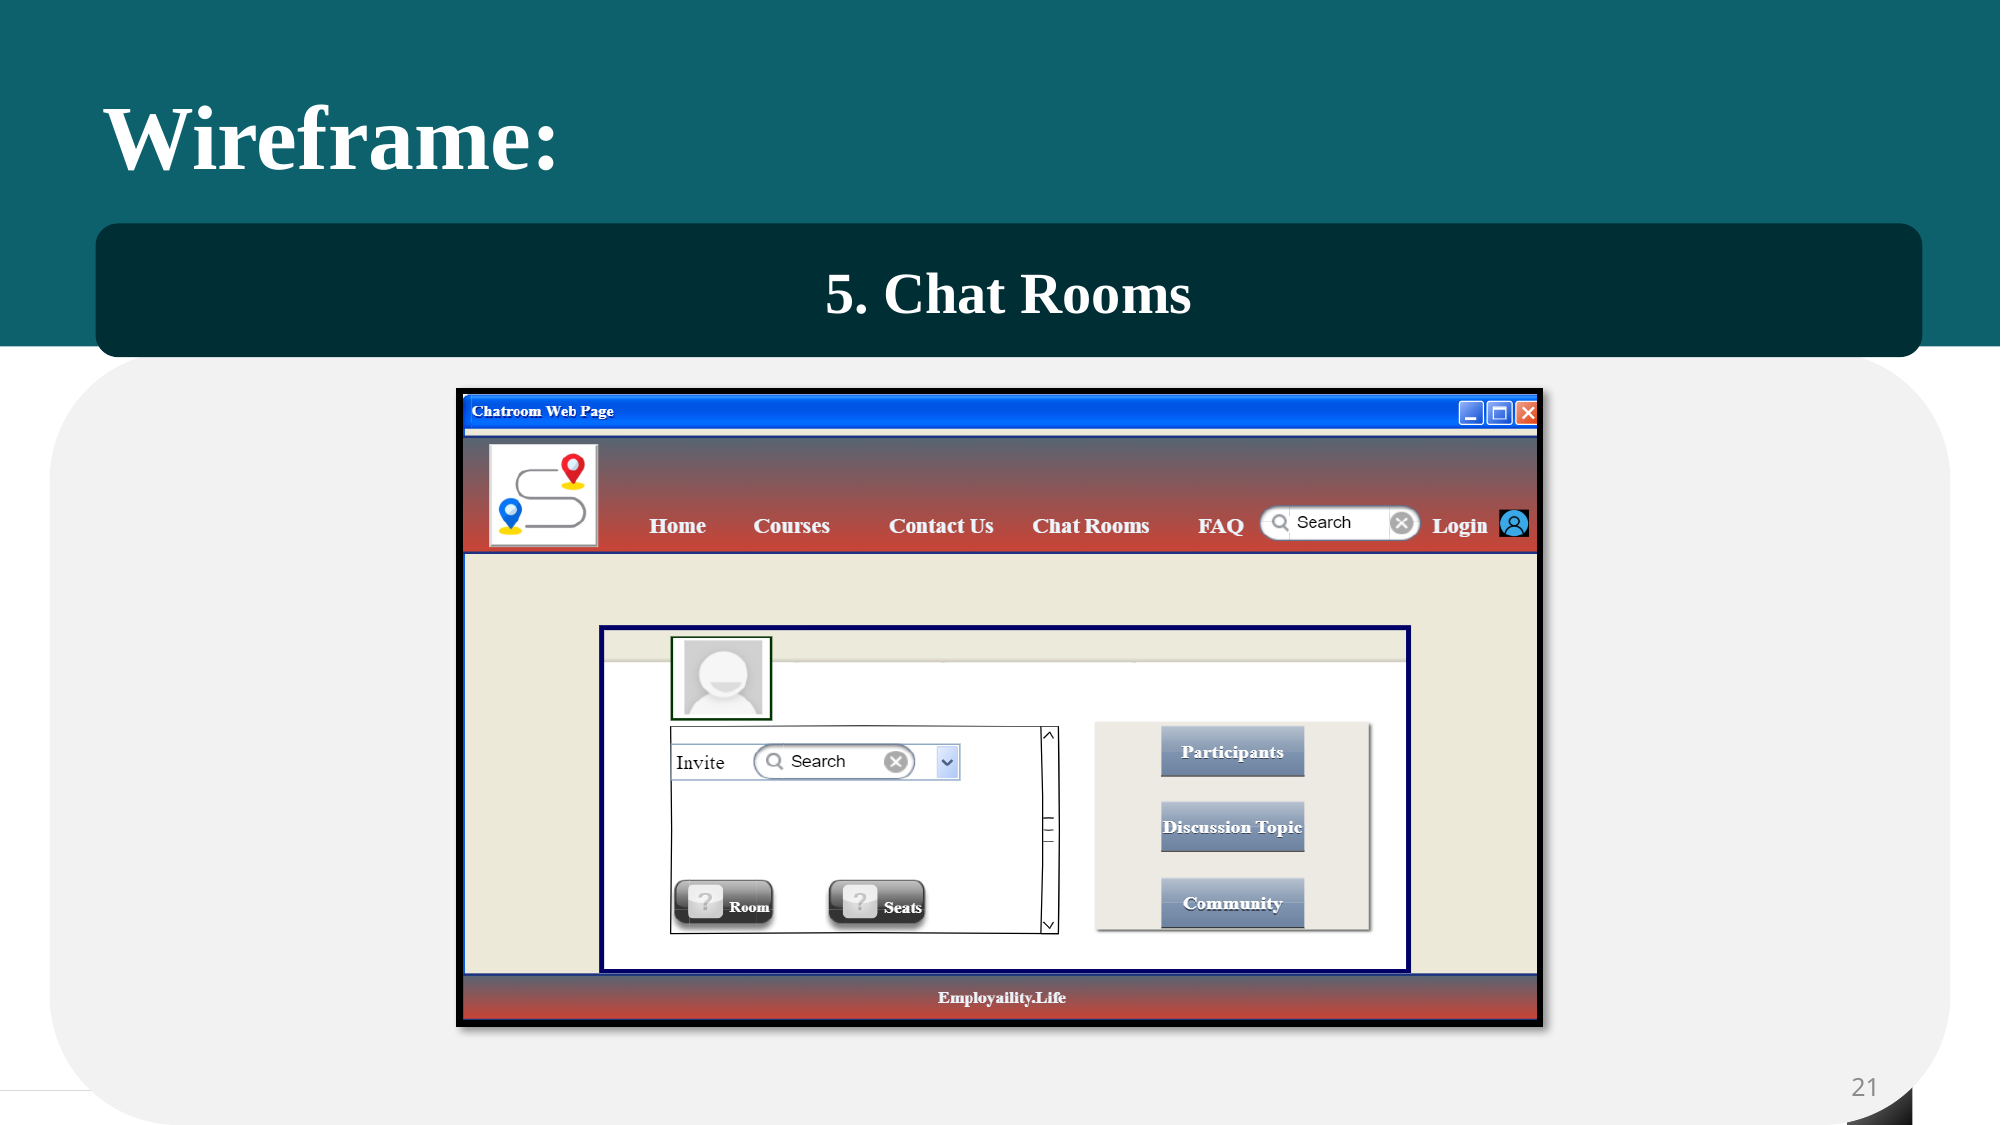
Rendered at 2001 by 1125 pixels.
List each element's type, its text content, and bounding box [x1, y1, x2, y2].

text_box 5. Chat Rooms [95, 223, 1923, 358]
text_box [0, 0, 2000, 347]
title Wireframe: [87, 66, 1913, 213]
text_box [48, 358, 1952, 1125]
picture [462, 394, 1538, 1021]
slide_number 21 [1826, 1058, 1895, 1119]
